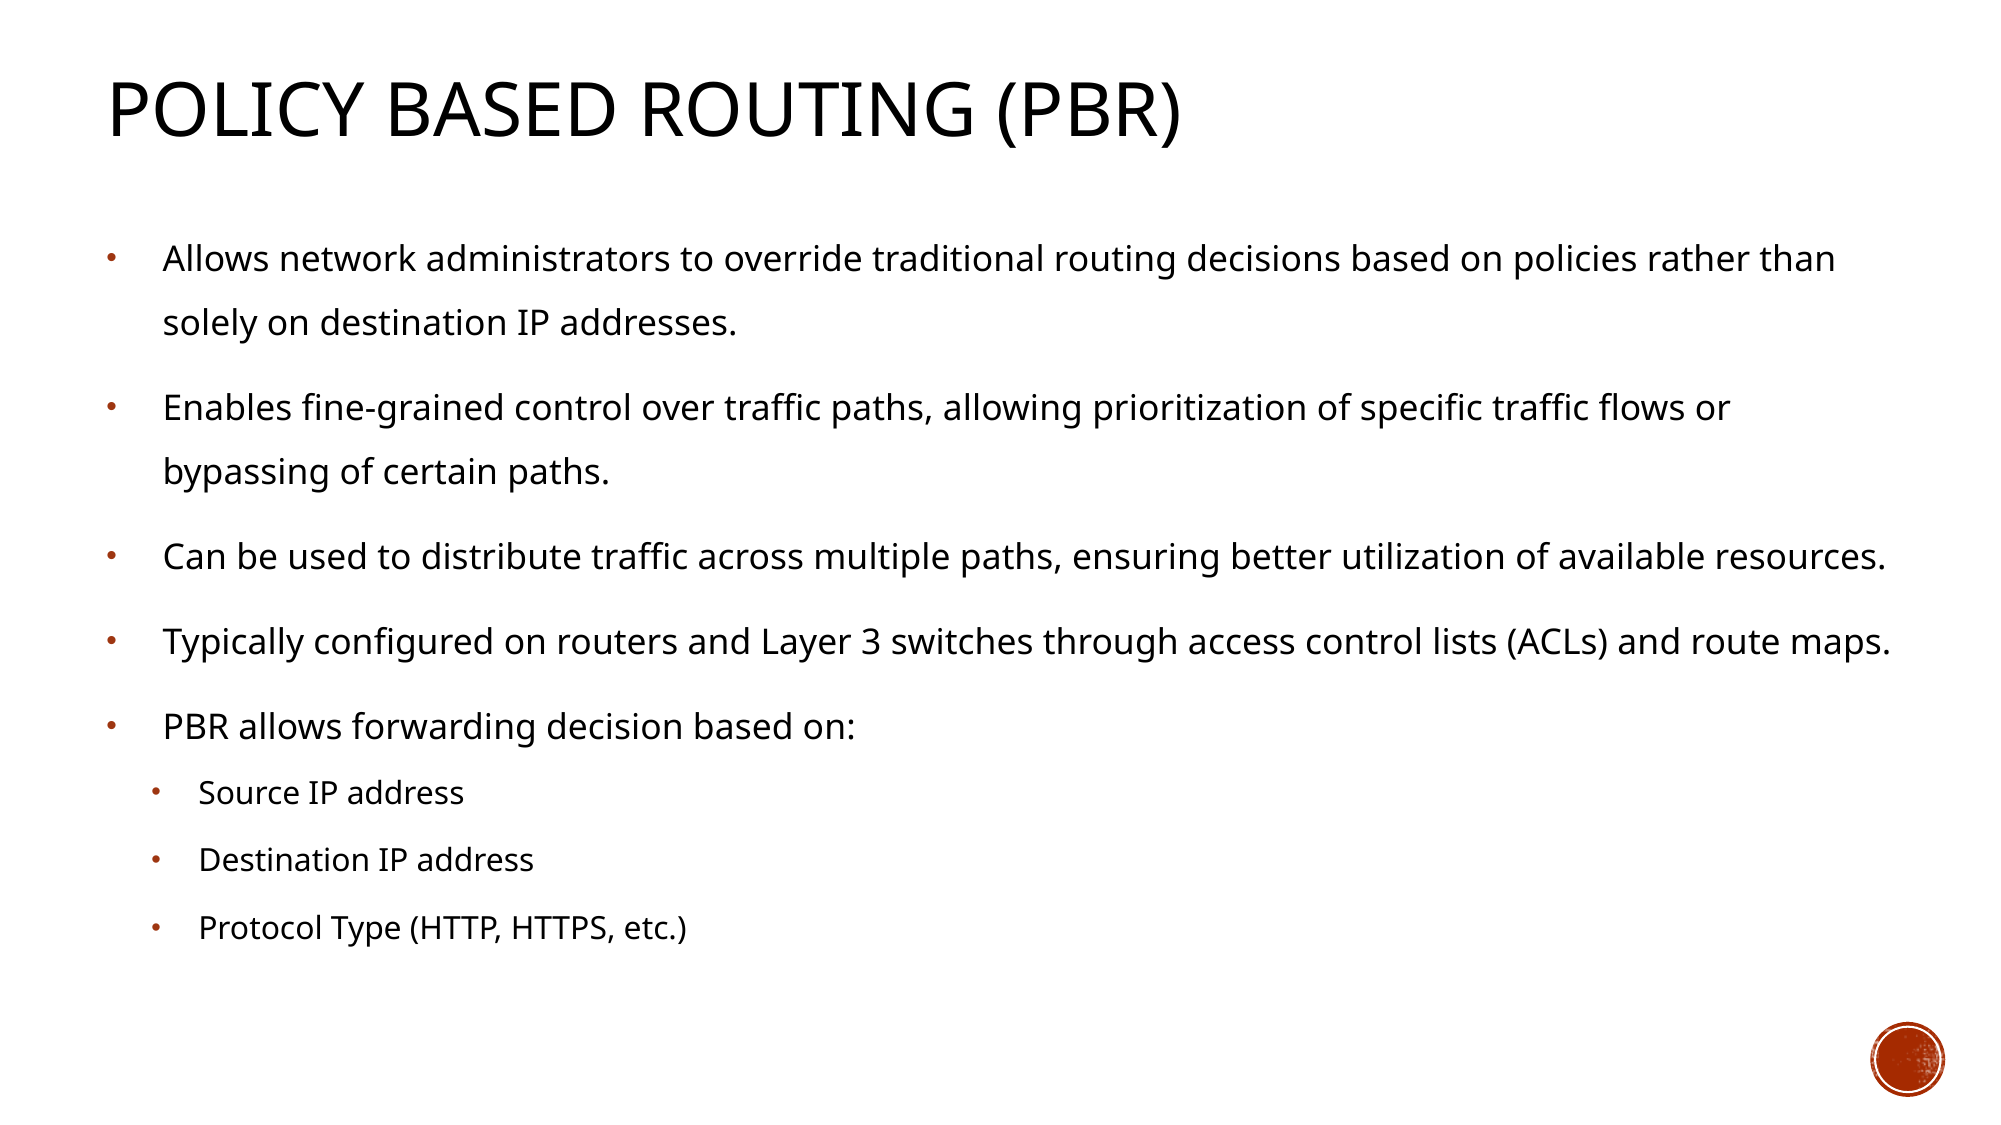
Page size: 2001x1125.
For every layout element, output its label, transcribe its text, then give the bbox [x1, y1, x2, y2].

title Policy Based Routing (PBR) [91, 36, 1856, 189]
list Allows network administrators to override traditional routing decisions based on policies rather than solely on destination IP addresses. Enables fine-grained control over traffic paths, allowing prioritization of specific traffic flows or bypassing of certain paths. Can be used to distribute traffic across multiple paths, ensuring better utilization of available resources. Typically configured on routers and Layer 3 switches through access control lists (ACLs) and route maps. PBR allows forwarding decision based on: Source IP address Destination IP address Protocol Type (HTTP, HTTPS, etc.) [91, 207, 1922, 1065]
